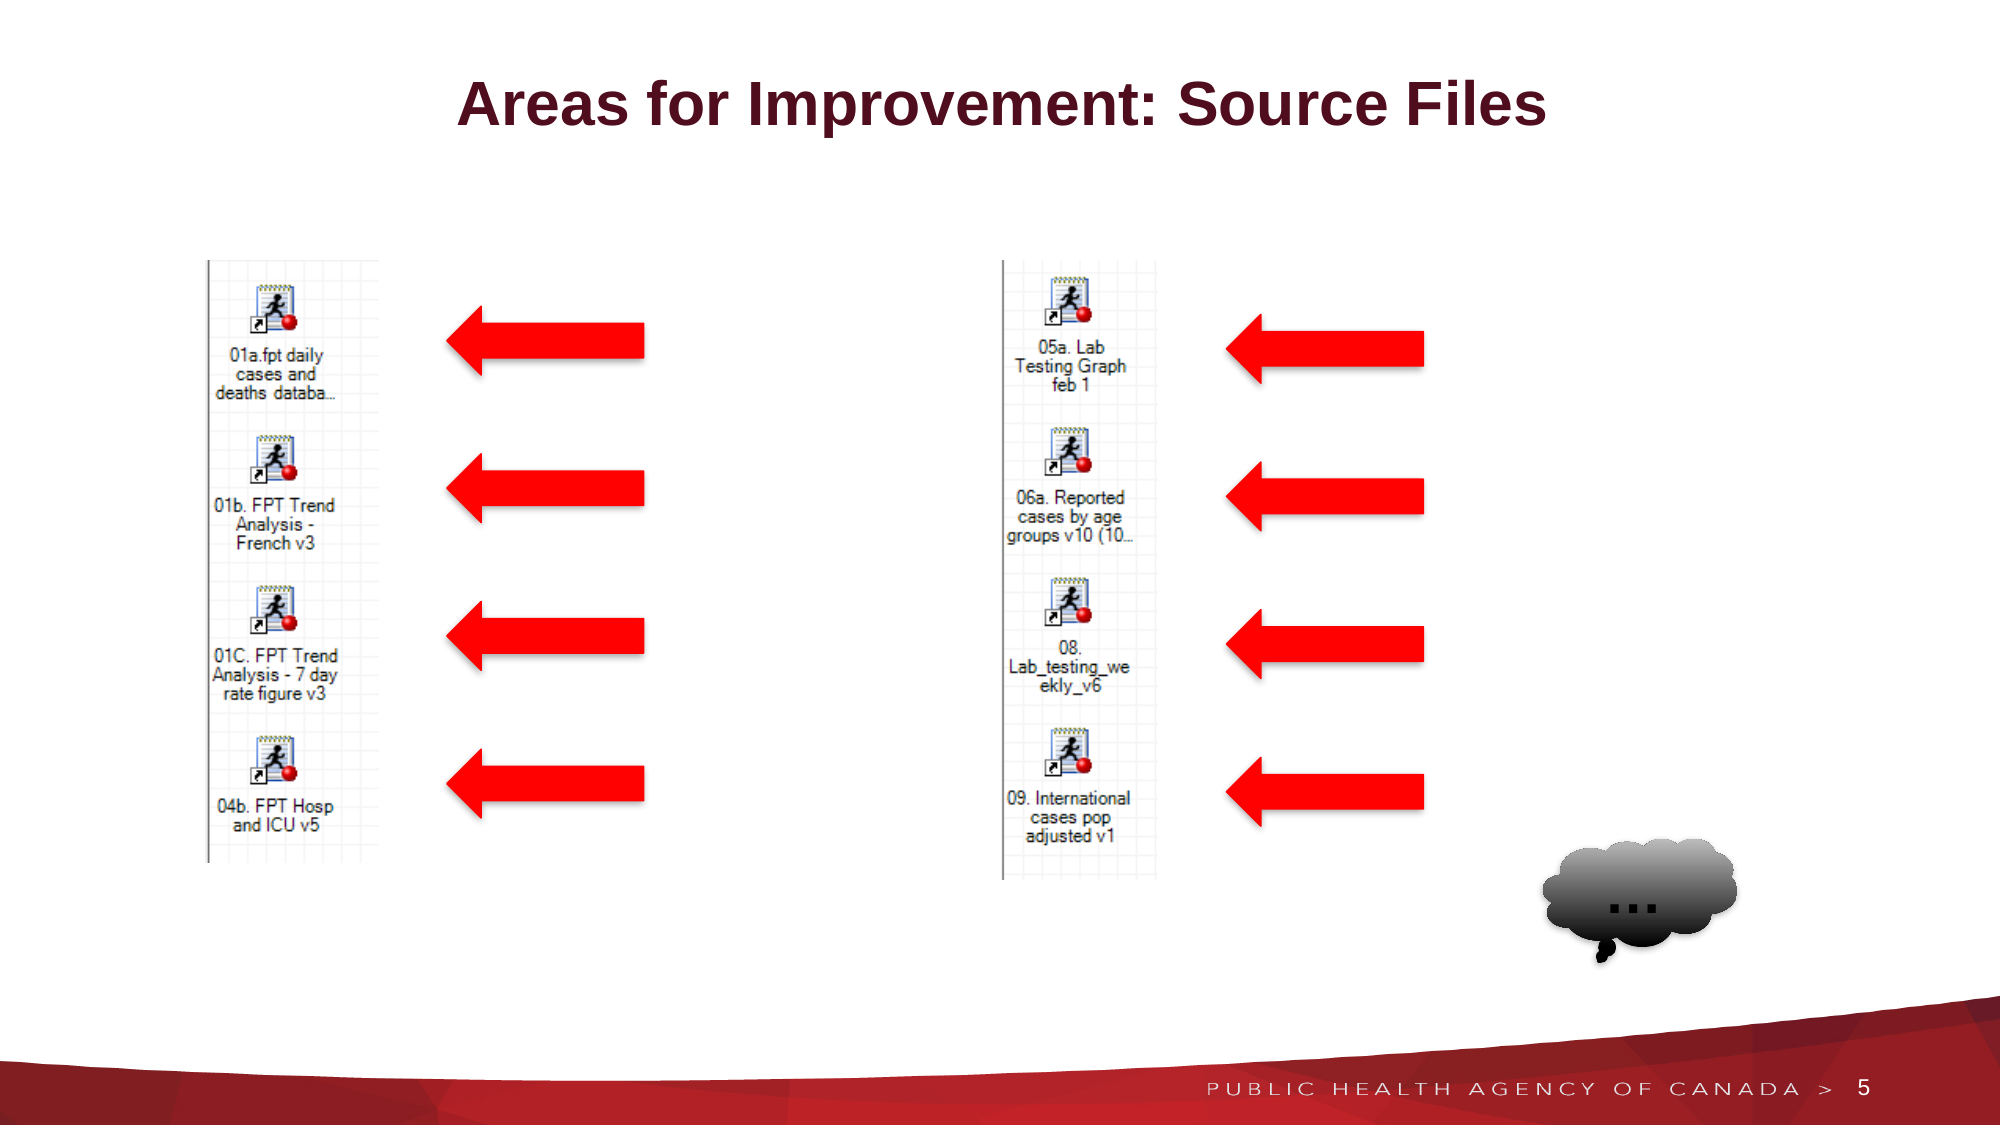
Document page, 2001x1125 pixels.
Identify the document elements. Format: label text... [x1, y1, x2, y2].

picture [0, 0, 2000, 1125]
slide_number 5 [1842, 1055, 1967, 1116]
text_box [446, 600, 645, 671]
text_box [446, 453, 645, 524]
title Areas for Improvement: Source Files [298, 26, 1707, 175]
text_box [446, 305, 645, 376]
text_box [1225, 756, 1425, 827]
text_box [1225, 461, 1425, 532]
text_box [1225, 608, 1425, 680]
text_box [1225, 313, 1425, 384]
text_box … [1542, 838, 1738, 964]
text_box [446, 748, 645, 819]
